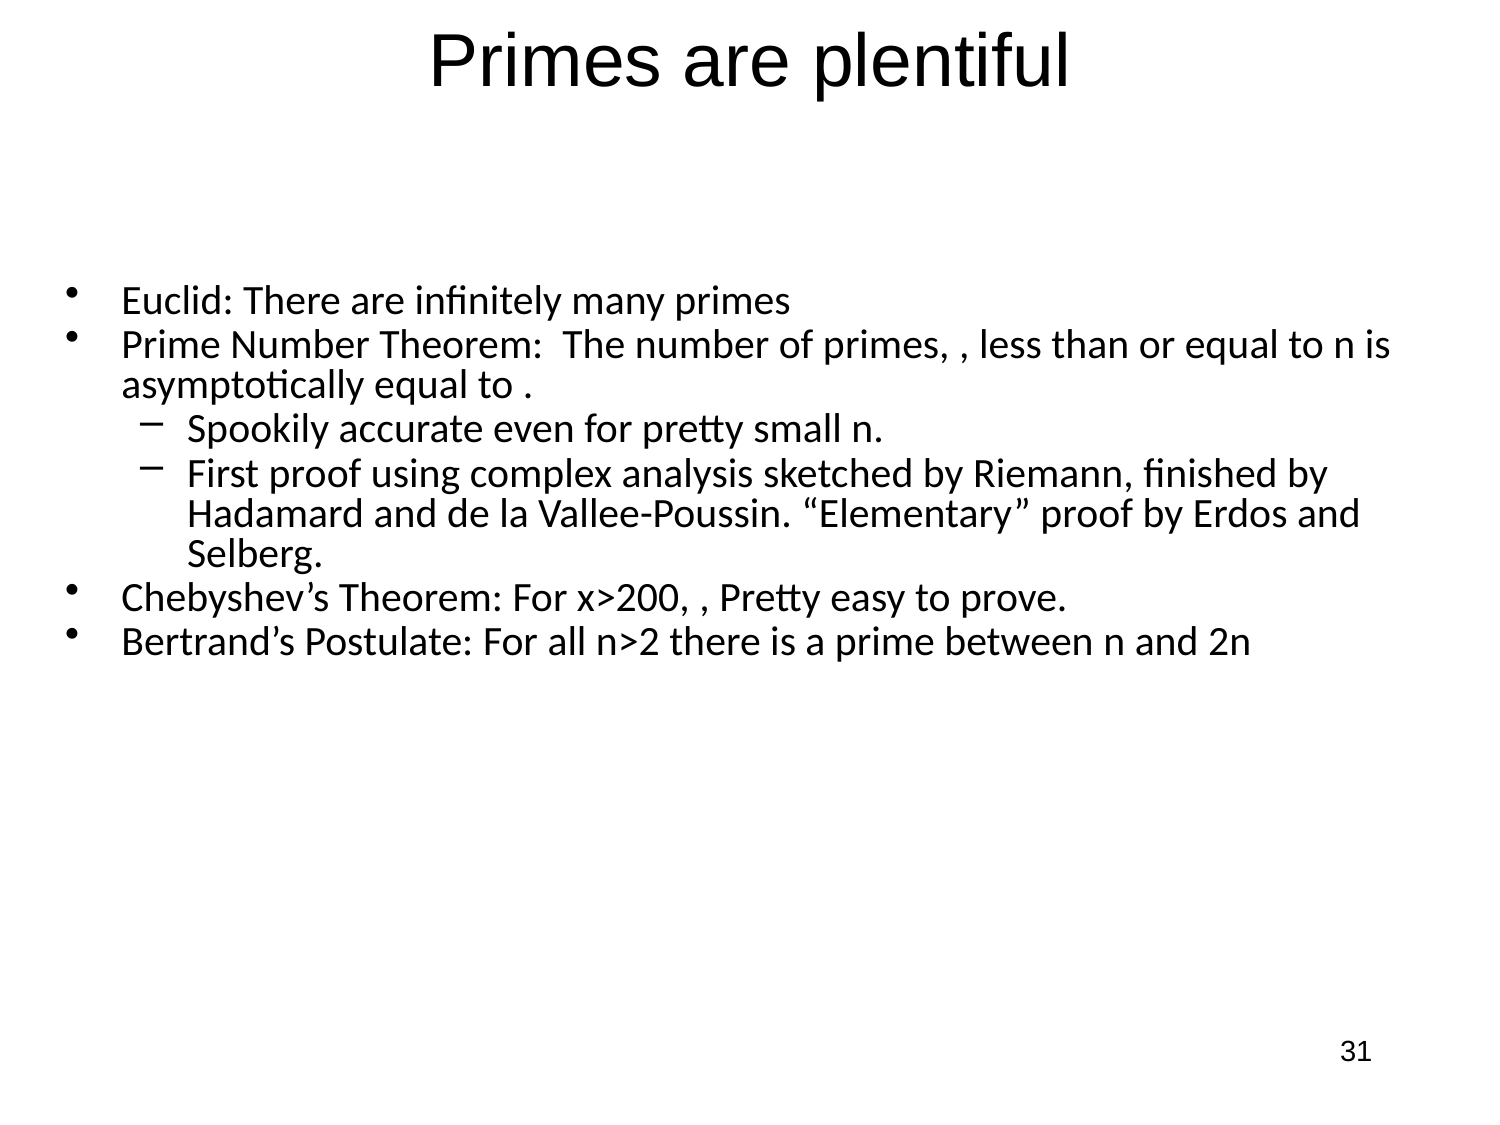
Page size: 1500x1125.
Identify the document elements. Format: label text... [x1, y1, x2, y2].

slide_number 31 [1074, 1024, 1388, 1101]
title Primes are plentiful [112, 0, 1388, 113]
